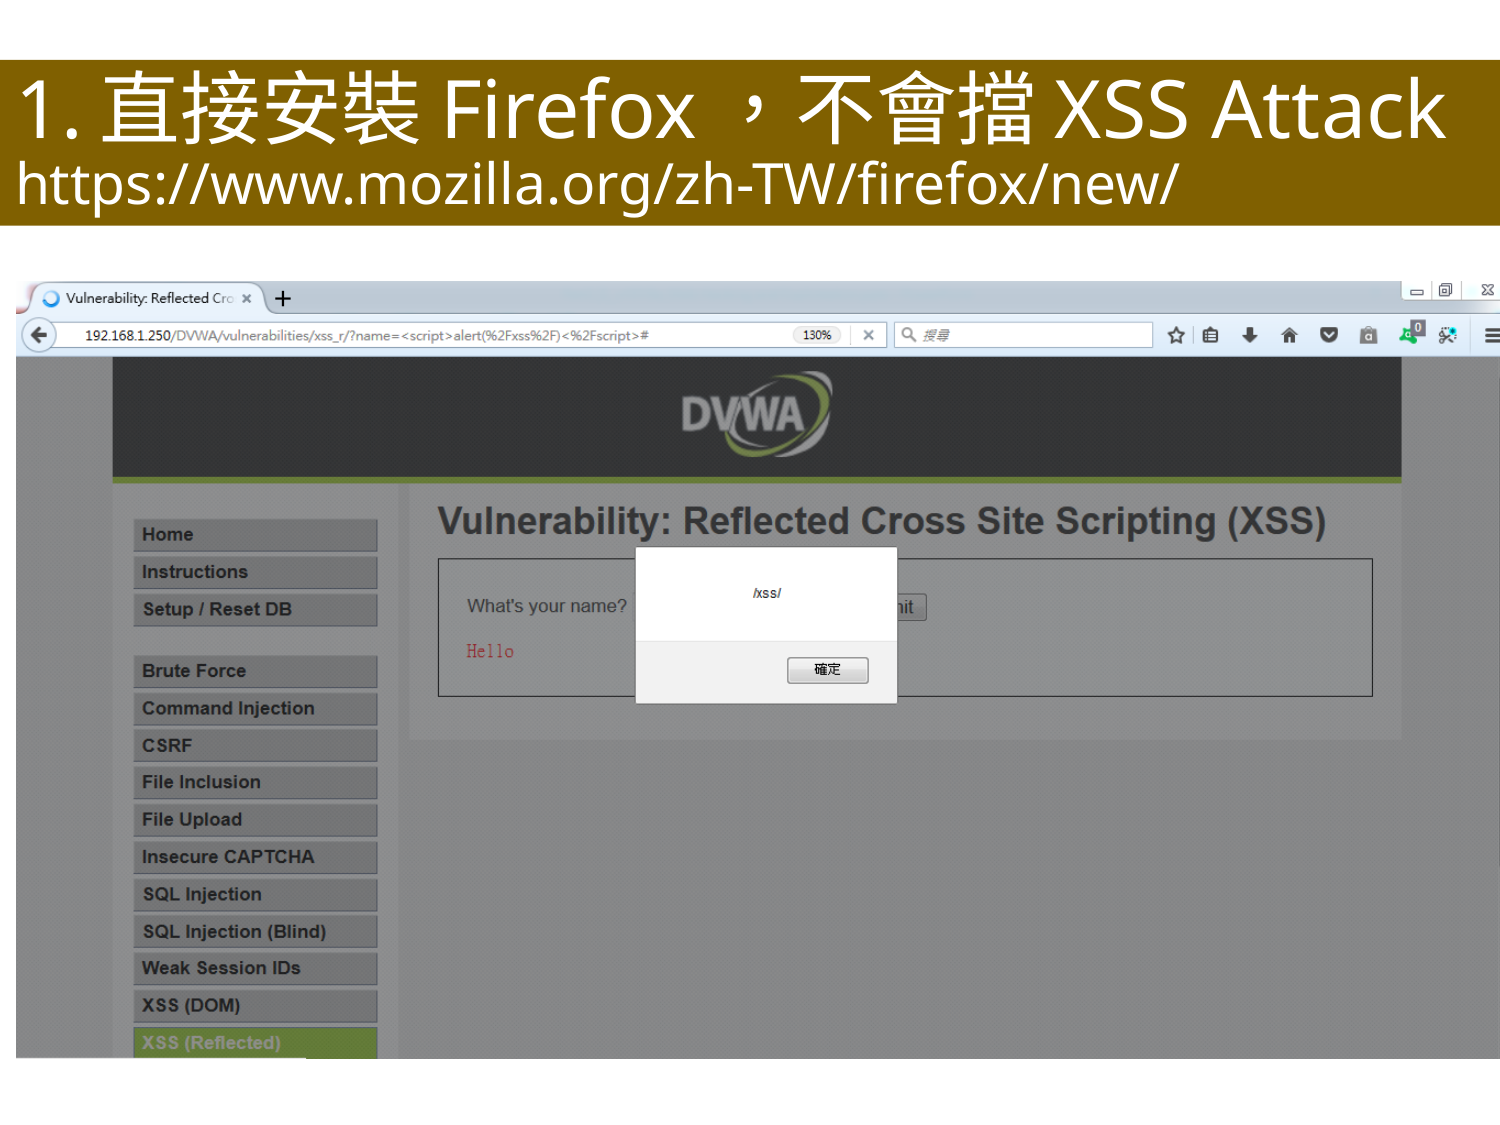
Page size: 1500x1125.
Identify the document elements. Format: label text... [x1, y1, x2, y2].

picture [16, 281, 1500, 1059]
title 1.直接安裝Firefox，不會擋XSS Attack https://www.mozilla.org/zh-TW/firefox/new/ [0, 59, 1500, 226]
